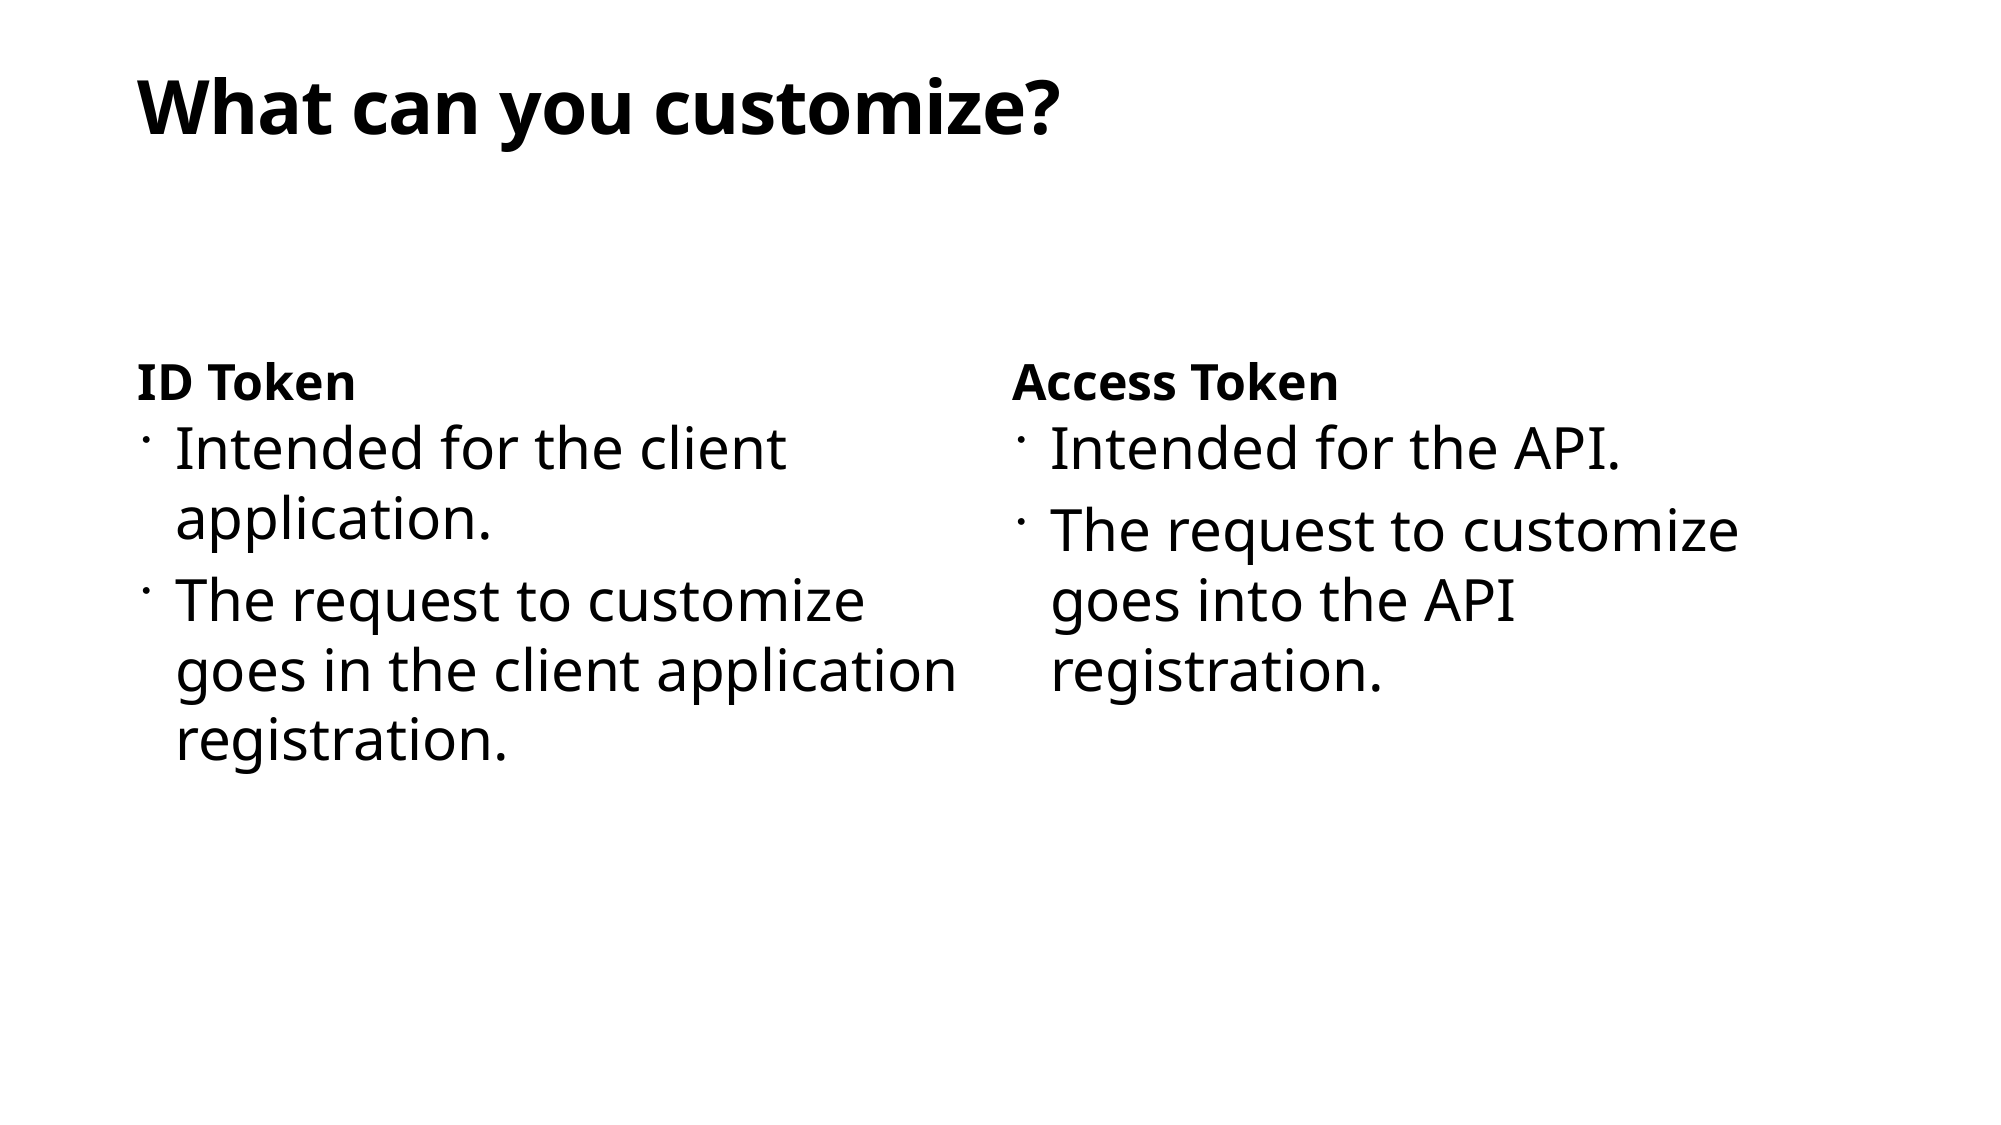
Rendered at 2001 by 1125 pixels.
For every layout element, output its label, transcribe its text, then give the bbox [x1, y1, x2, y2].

list Intended for the API. The request to customize goes into the API registration. [1012, 410, 1863, 1016]
list ID Token [137, 275, 984, 410]
title What can you customize? [137, 59, 1863, 278]
list Access Token [1012, 275, 1863, 410]
list Intended for the client application. The request to customize goes in the client application registration. [137, 410, 984, 1016]
